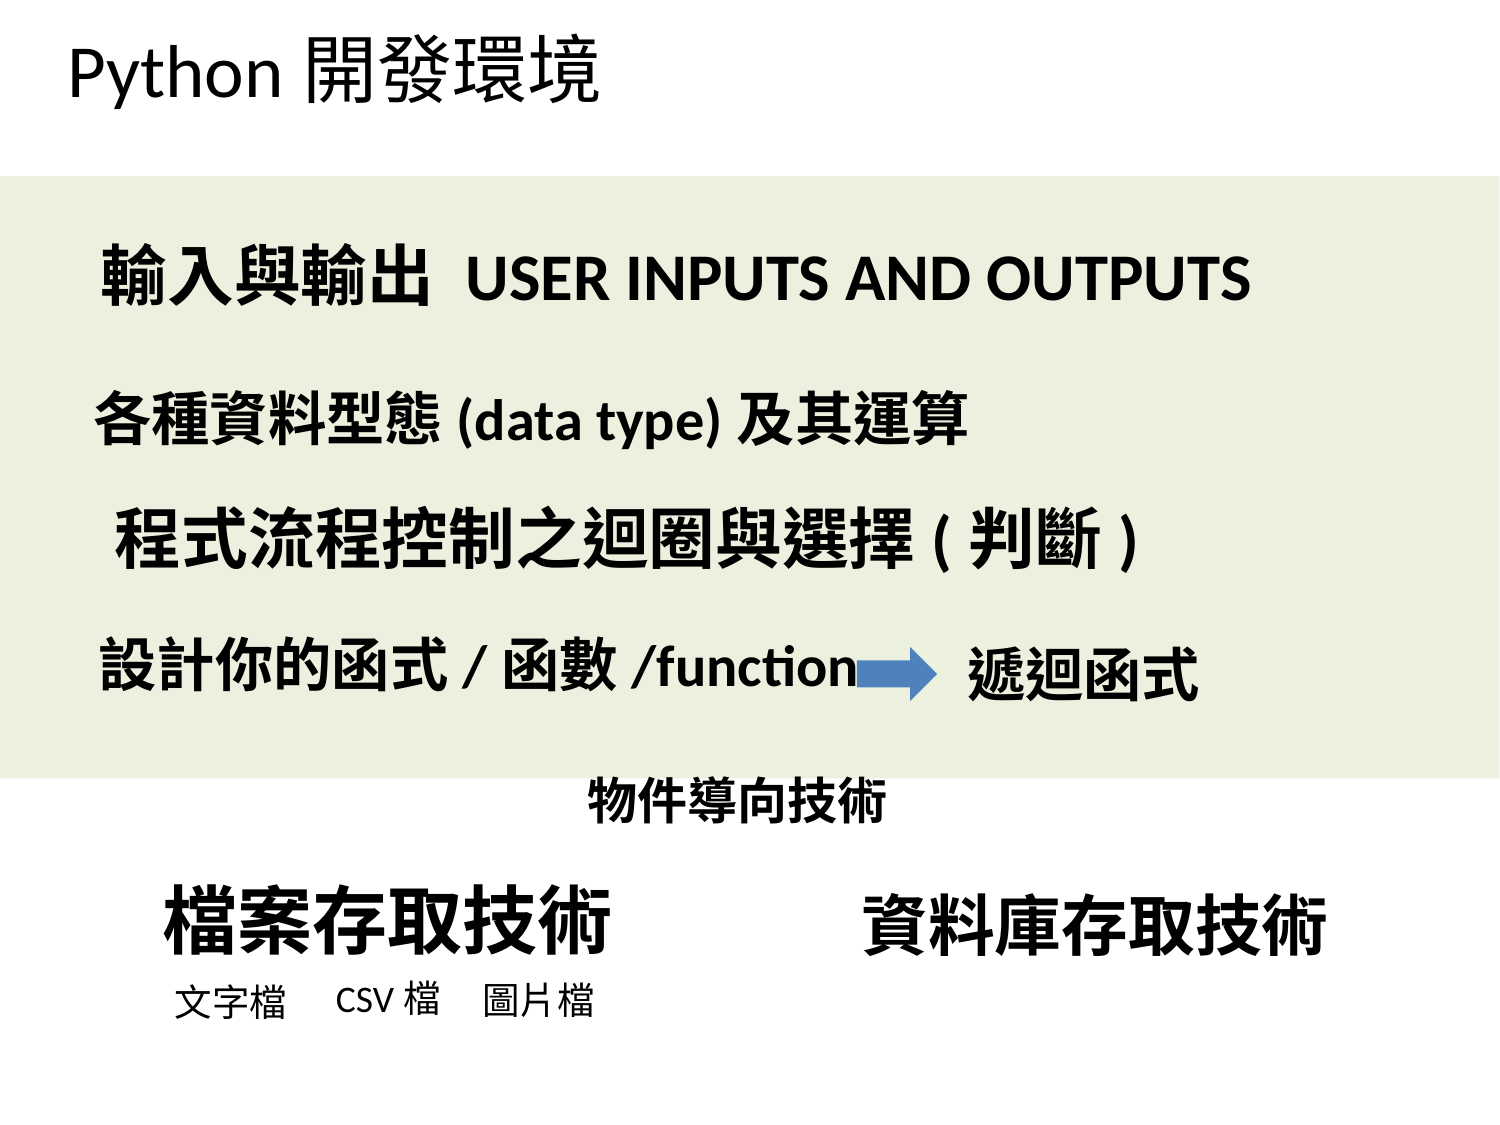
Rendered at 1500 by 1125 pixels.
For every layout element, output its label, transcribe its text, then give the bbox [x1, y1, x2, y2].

text_box 輸入與輸出 USER INPUTS AND OUTPUTS [85, 226, 1267, 322]
text_box 程式流程控制之迴圈與選擇(判斷) [100, 489, 1164, 585]
text_box 資料庫存取技術 [846, 876, 1344, 971]
text_box CSV檔 [321, 968, 456, 1028]
text_box 圖片檔 [467, 969, 610, 1030]
text_box 設計你的函式/函數/function [83, 621, 874, 706]
text_box [0, 174, 1500, 781]
text_box 各種資料型態(data type)及其運算 [78, 374, 985, 460]
text_box Python開發環境 [52, 14, 618, 120]
text_box 遞迴函式 [952, 630, 1216, 716]
text_box 檔案存取技術 [148, 865, 628, 971]
text_box 物件導向技術 [572, 762, 903, 837]
text_box 文字檔 [160, 971, 303, 1032]
text_box [854, 645, 940, 703]
